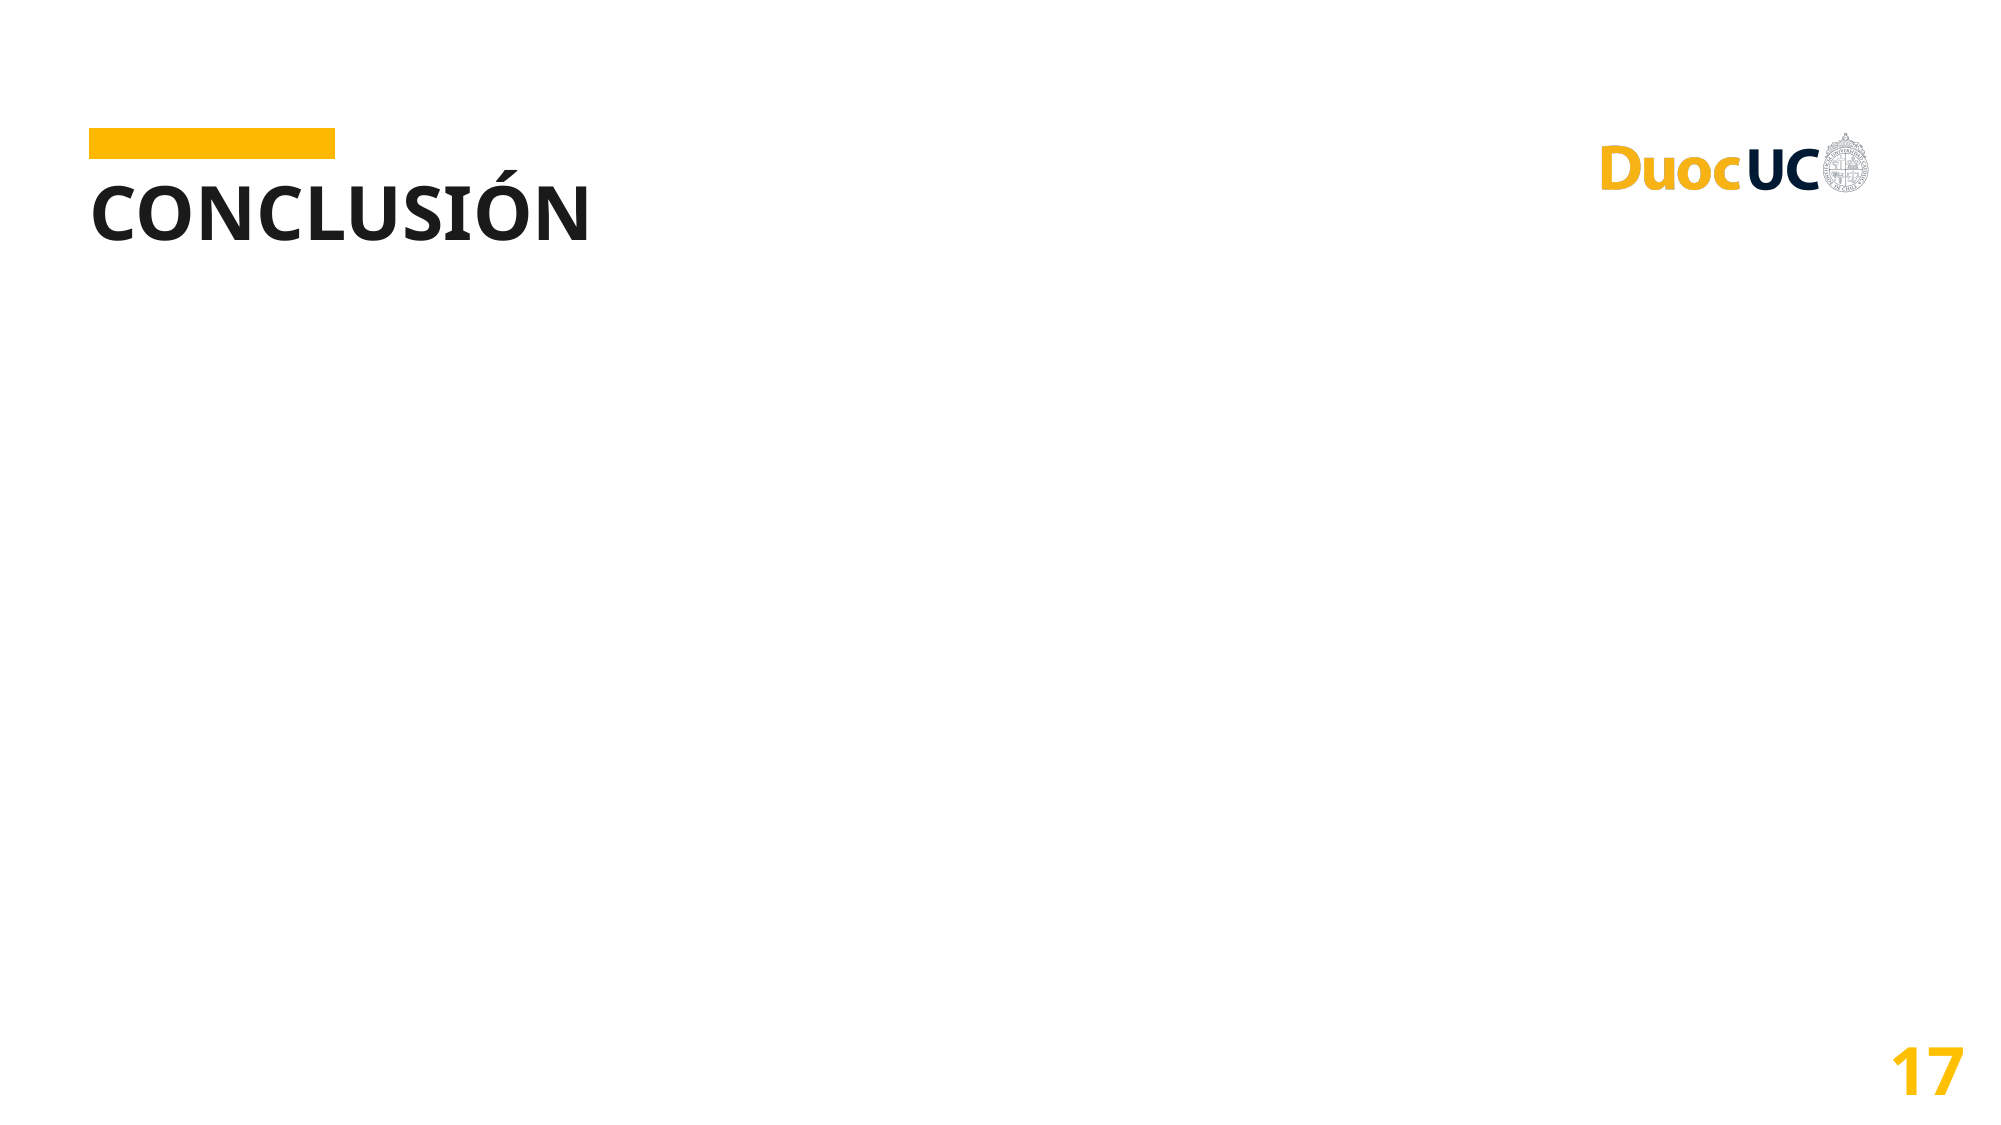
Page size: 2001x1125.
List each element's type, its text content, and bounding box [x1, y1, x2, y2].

text_box [90, 129, 334, 158]
text_box CONCLUSIÓN [74, 158, 631, 264]
text_box 17 [1874, 1013, 2000, 1124]
picture [1598, 128, 1872, 196]
